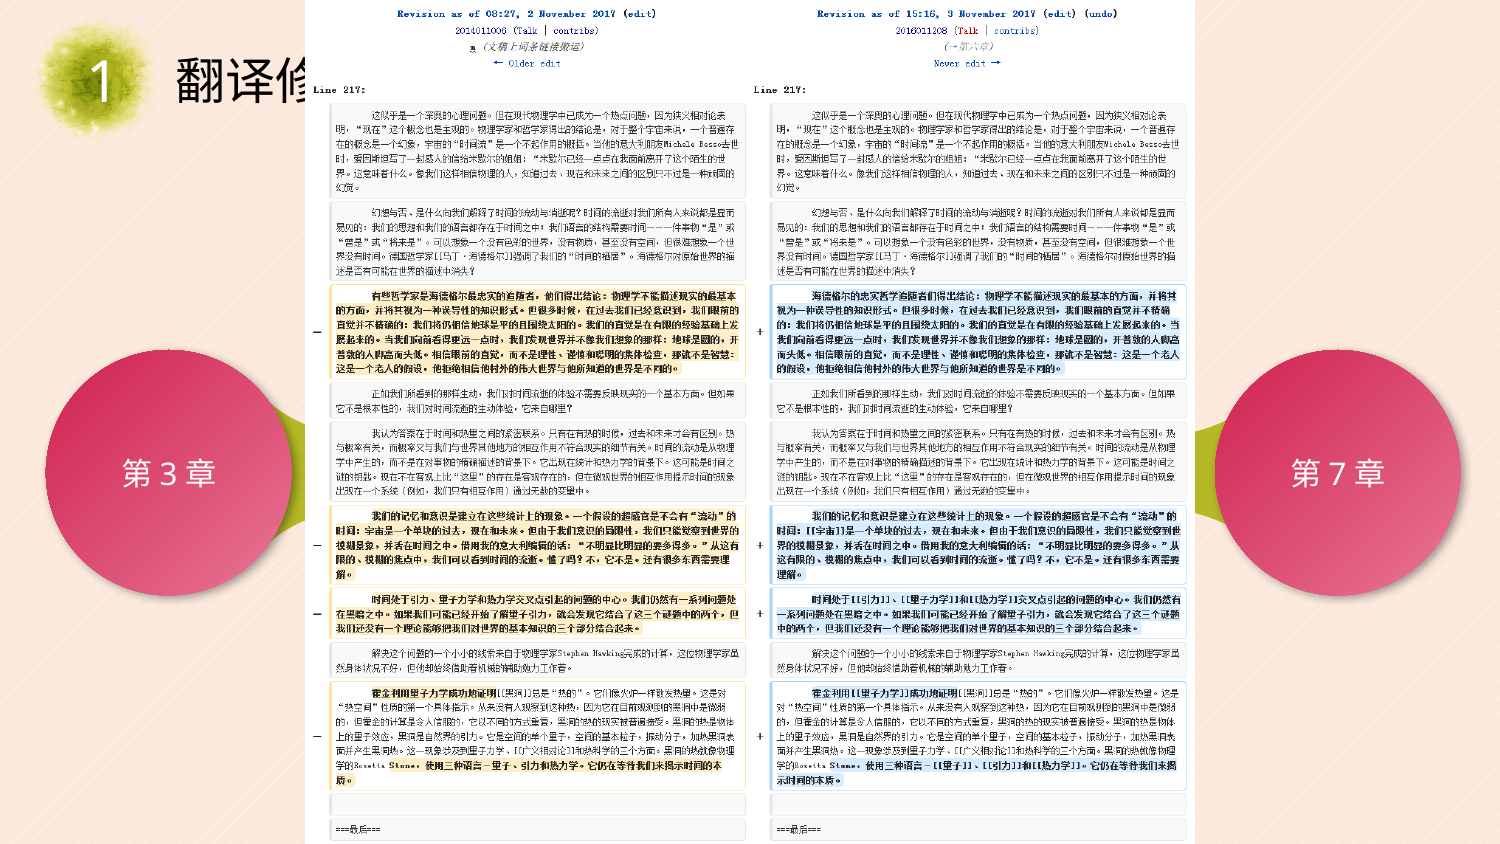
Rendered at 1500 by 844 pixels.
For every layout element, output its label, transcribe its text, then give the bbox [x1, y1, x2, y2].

text_box 第7章 [1213, 348, 1462, 597]
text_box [27, 7, 165, 147]
text_box 第3章 [44, 348, 293, 597]
text_box [1195, 420, 1224, 523]
text_box 翻译修订 [165, 42, 305, 118]
picture [305, 0, 1195, 844]
text_box [287, 414, 305, 528]
